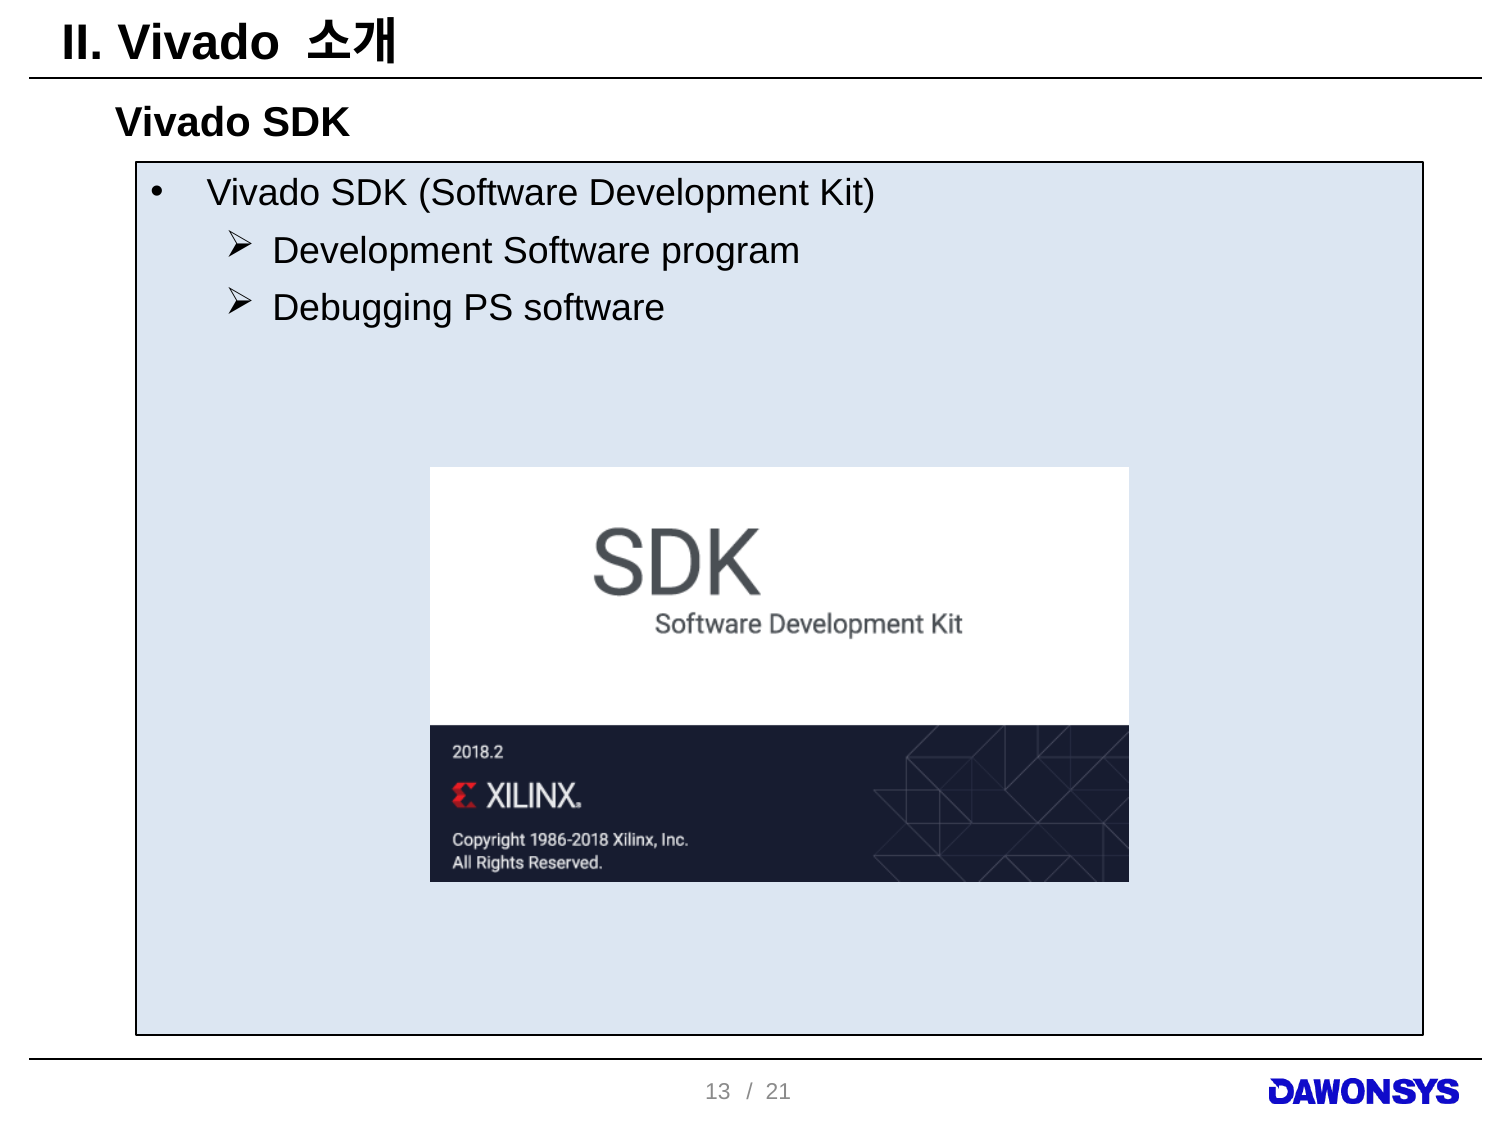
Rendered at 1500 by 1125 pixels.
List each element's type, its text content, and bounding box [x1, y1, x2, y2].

picture [1269, 1078, 1459, 1104]
footer / 21 [746, 1071, 1207, 1109]
list Vivado SDK [100, 90, 1483, 149]
title II. Vivado 소개 [46, 7, 1447, 72]
slide_number 13 [395, 1071, 746, 1109]
list Vivado SDK (Software Development Kit) Development Software program Debugging PS software [135, 160, 1436, 1059]
picture [430, 467, 1129, 882]
